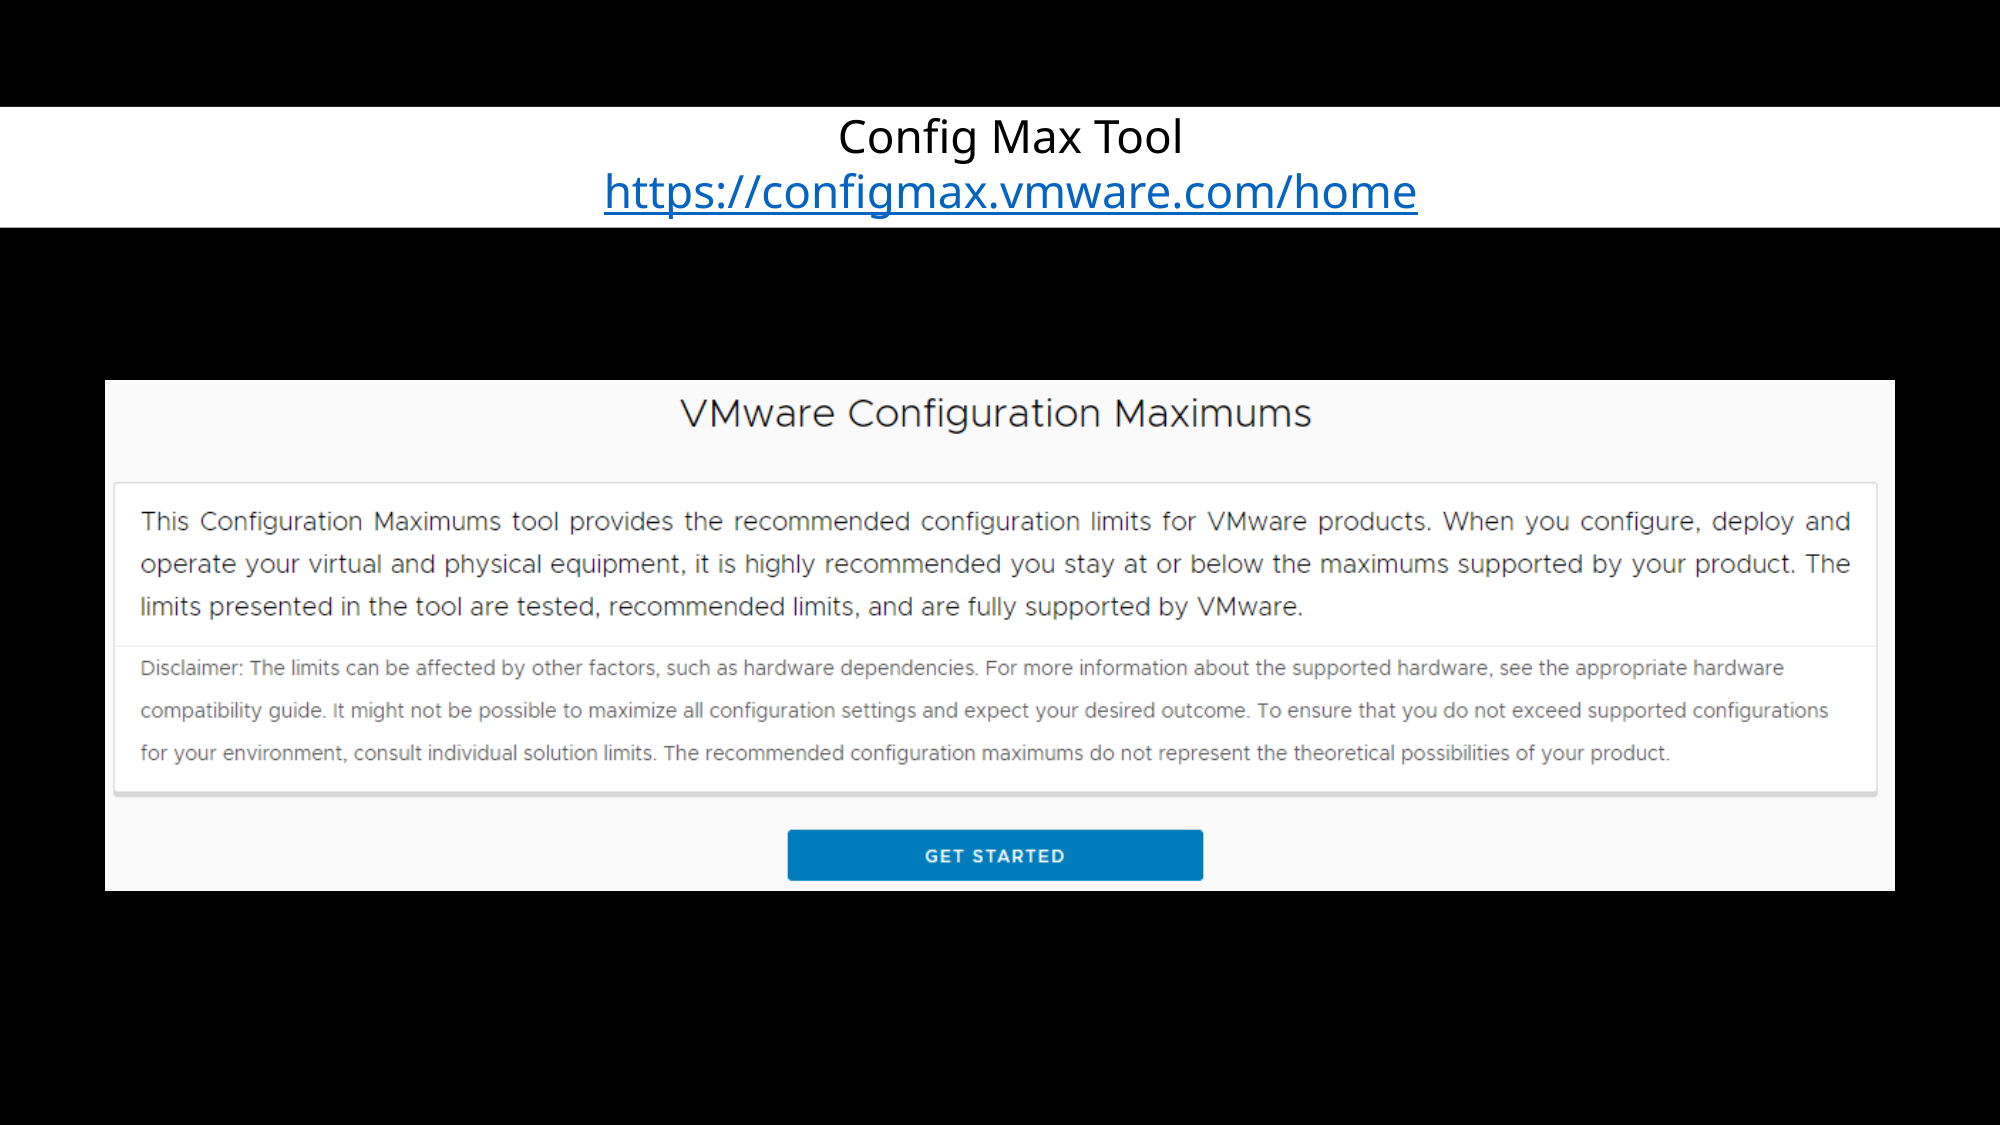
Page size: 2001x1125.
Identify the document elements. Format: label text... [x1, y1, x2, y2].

title Config Max Tool https://configmax.vmware.com/home [91, 105, 1931, 228]
text_box [0, 106, 2000, 229]
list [105, 380, 1895, 891]
